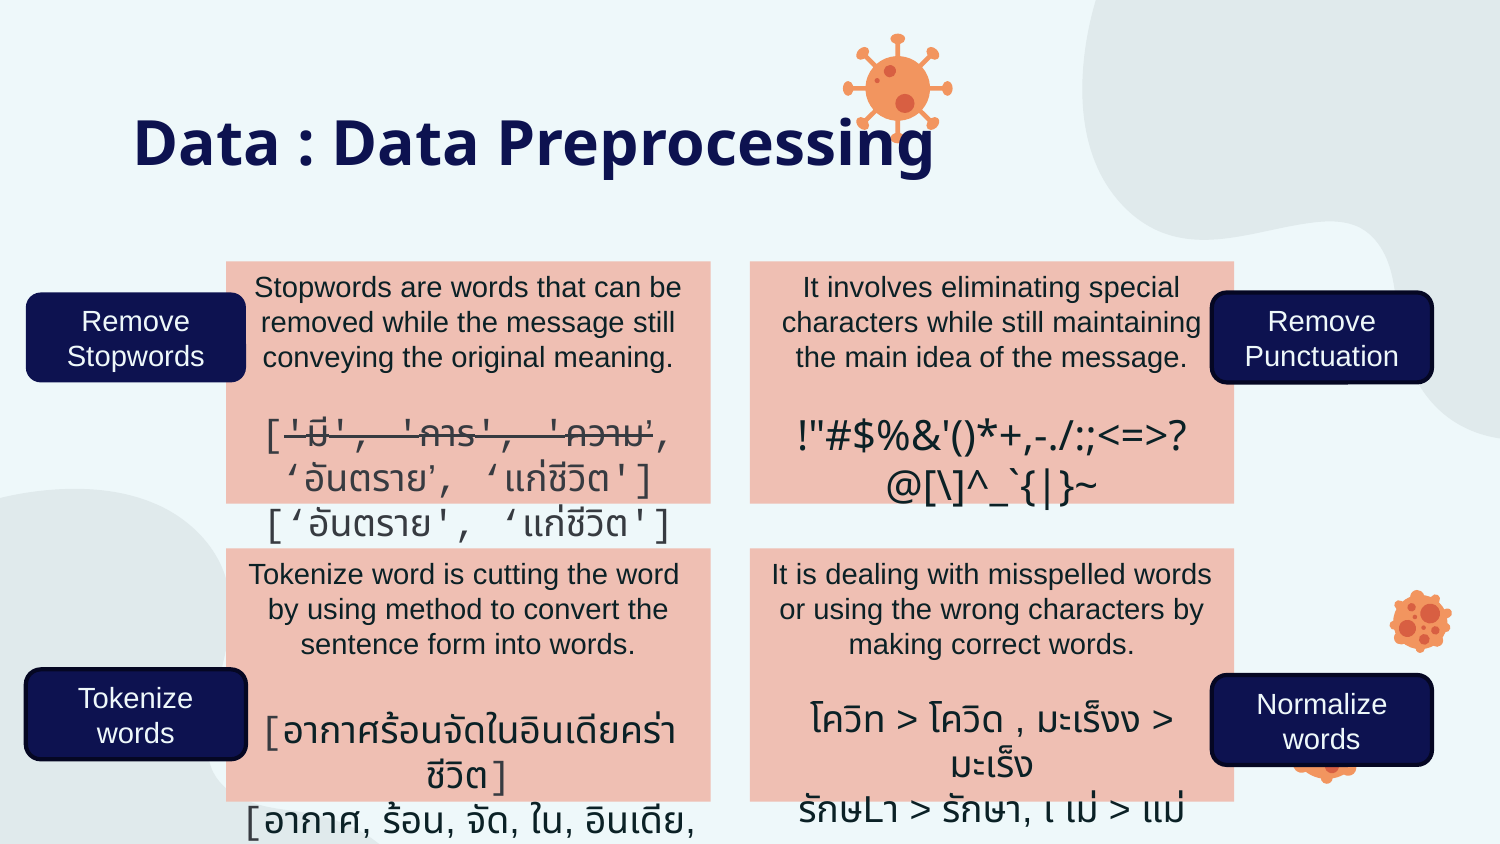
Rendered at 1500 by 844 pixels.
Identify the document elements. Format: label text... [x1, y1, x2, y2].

text_box Tokenize words [23, 667, 249, 762]
text_box Tokenize word is cutting the word by using method to convert the sentence form into words. [อากาศร้อนจัดในอินเดียคร่าชีวิต] [อากาศ, ร้อน, จัด, ใน, อินเดีย, คร่าชีวิต] [224, 546, 713, 804]
text_box Data : Data Preprocessing [116, 87, 1383, 178]
text_box Stopwords are words that can be removed while the message still conveying the original meaning. ['มี', 'การ', 'ความ’, ‘อันตราย’, ‘แก่ชีวิต'] [‘อันตราย', ‘แก่ชีวิต'] [224, 259, 713, 506]
text_box It is dealing with misspelled words or using the wrong characters by making correct words. โควิท > โควิด , มะเร็งง > มะเร็ง รักษLา > รักษา, เ เม่ > แม่ [748, 546, 1236, 804]
text_box Remove Stopwords [25, 292, 247, 383]
text_box It involves eliminating special characters while still maintaining the main idea of the message. !"#$%&'()*+,-./:;<=>?@[\]^_`{|}~ [748, 259, 1236, 506]
text_box Remove Punctuation [1209, 290, 1435, 385]
text_box Normalize words [1209, 672, 1435, 768]
